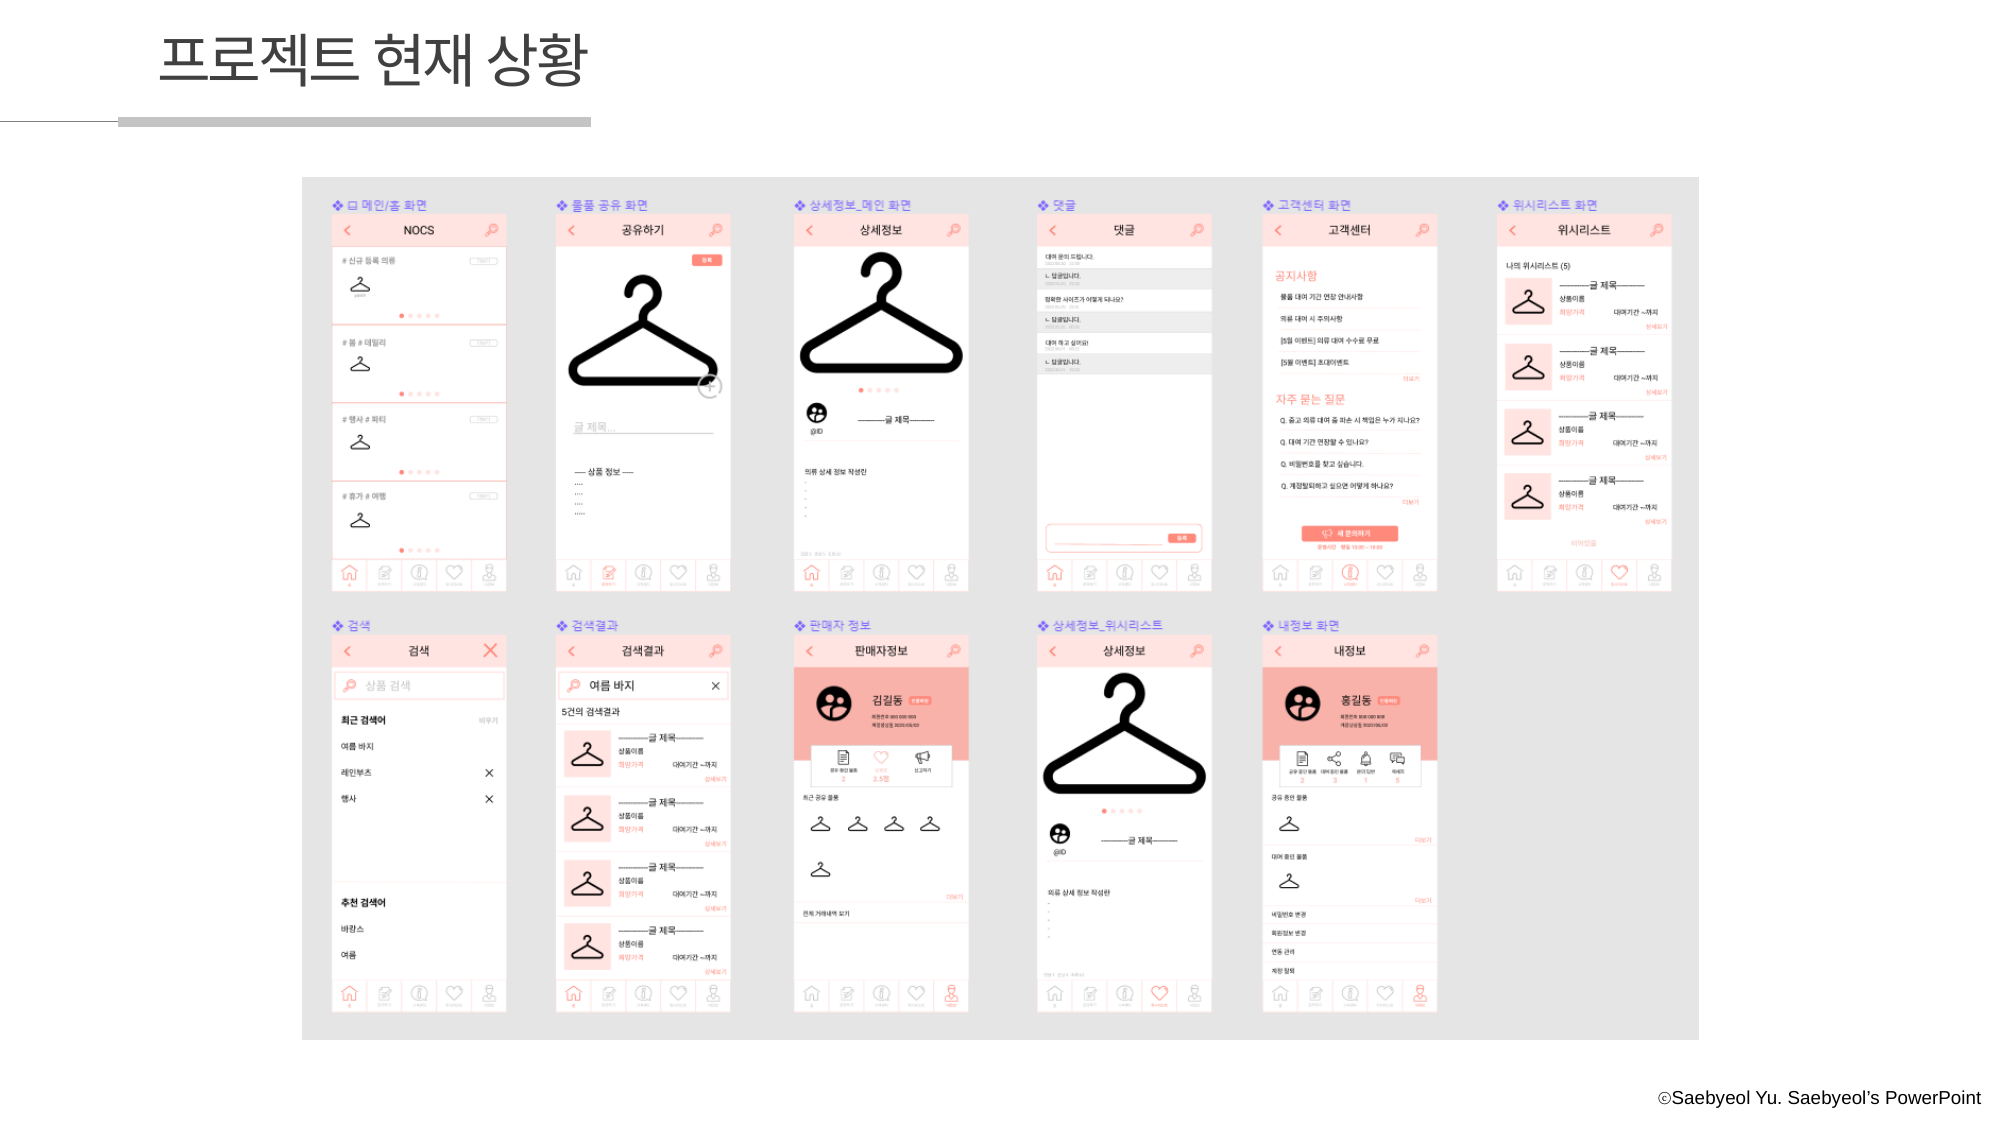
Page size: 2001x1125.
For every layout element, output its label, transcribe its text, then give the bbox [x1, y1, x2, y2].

text_box 프로젝트 현재 상황 [142, 16, 606, 102]
picture [302, 177, 1699, 1040]
